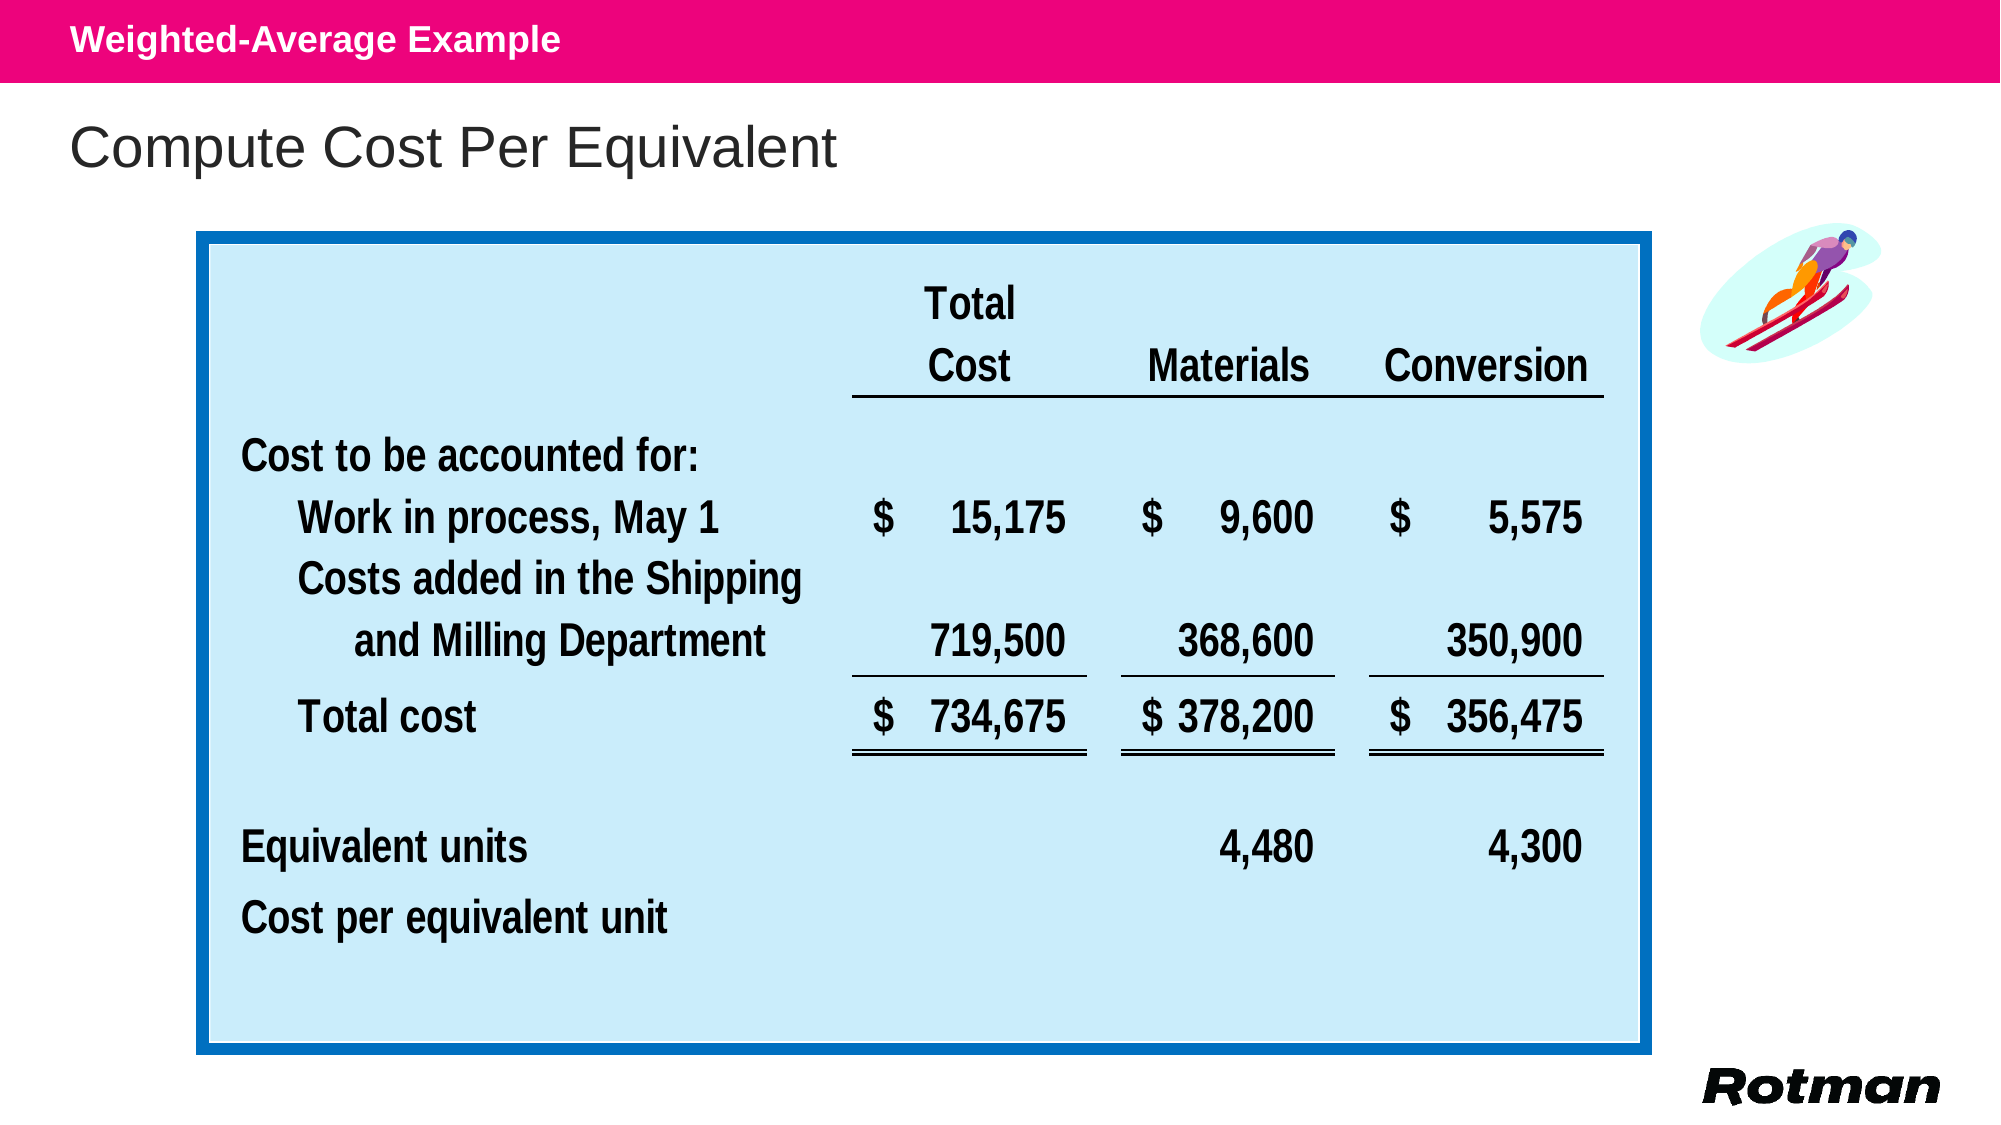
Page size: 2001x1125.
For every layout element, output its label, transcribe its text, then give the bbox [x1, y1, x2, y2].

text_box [208, 243, 1640, 1043]
picture [1696, 219, 1885, 367]
subtitle Weighted-Average Example [55, 0, 1630, 79]
picture [1702, 1068, 1940, 1106]
list Compute Cost Per Equivalent [55, 101, 1961, 185]
